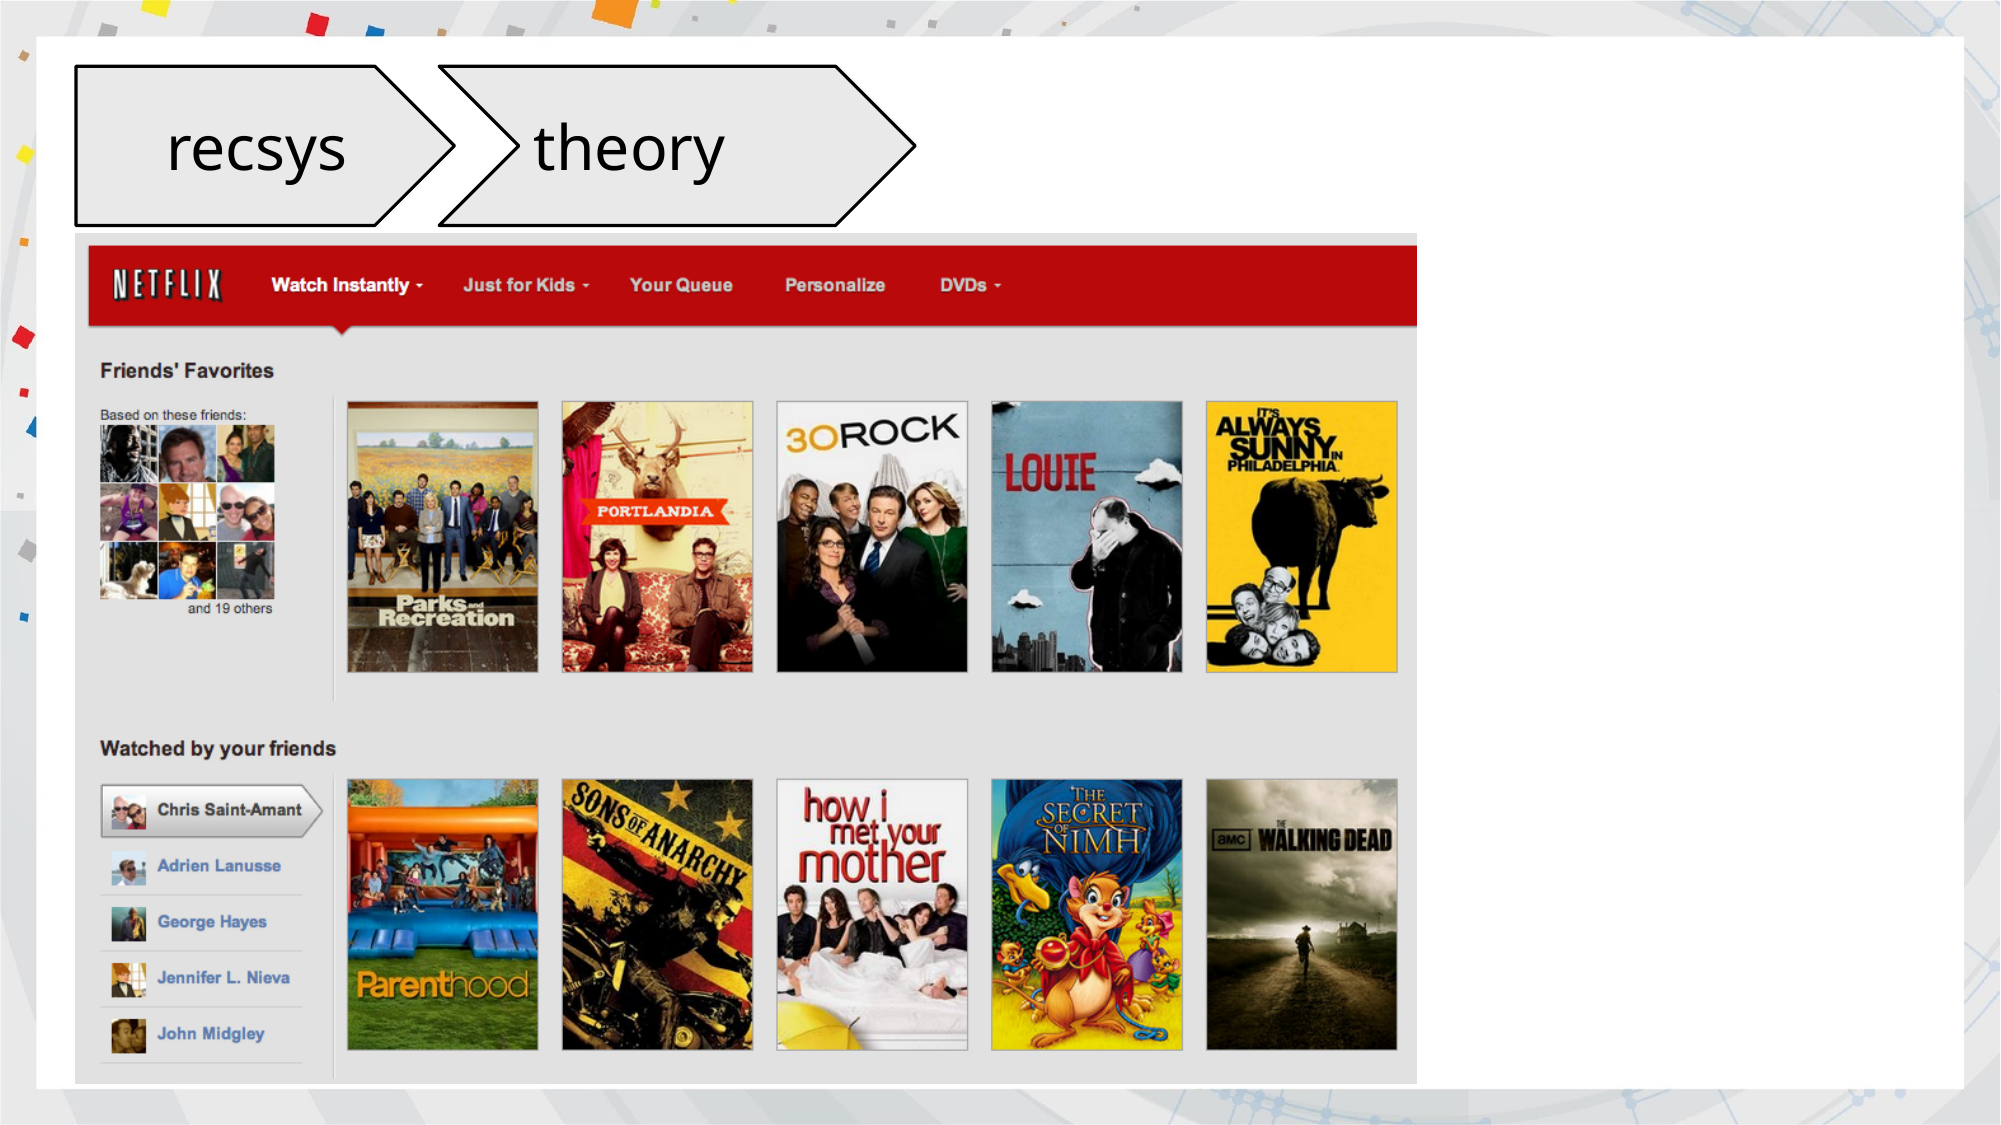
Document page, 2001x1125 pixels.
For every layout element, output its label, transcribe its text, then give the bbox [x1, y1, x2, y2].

text_box theory [439, 66, 916, 226]
text_box recsys [75, 66, 455, 226]
picture [0, 0, 2001, 1125]
